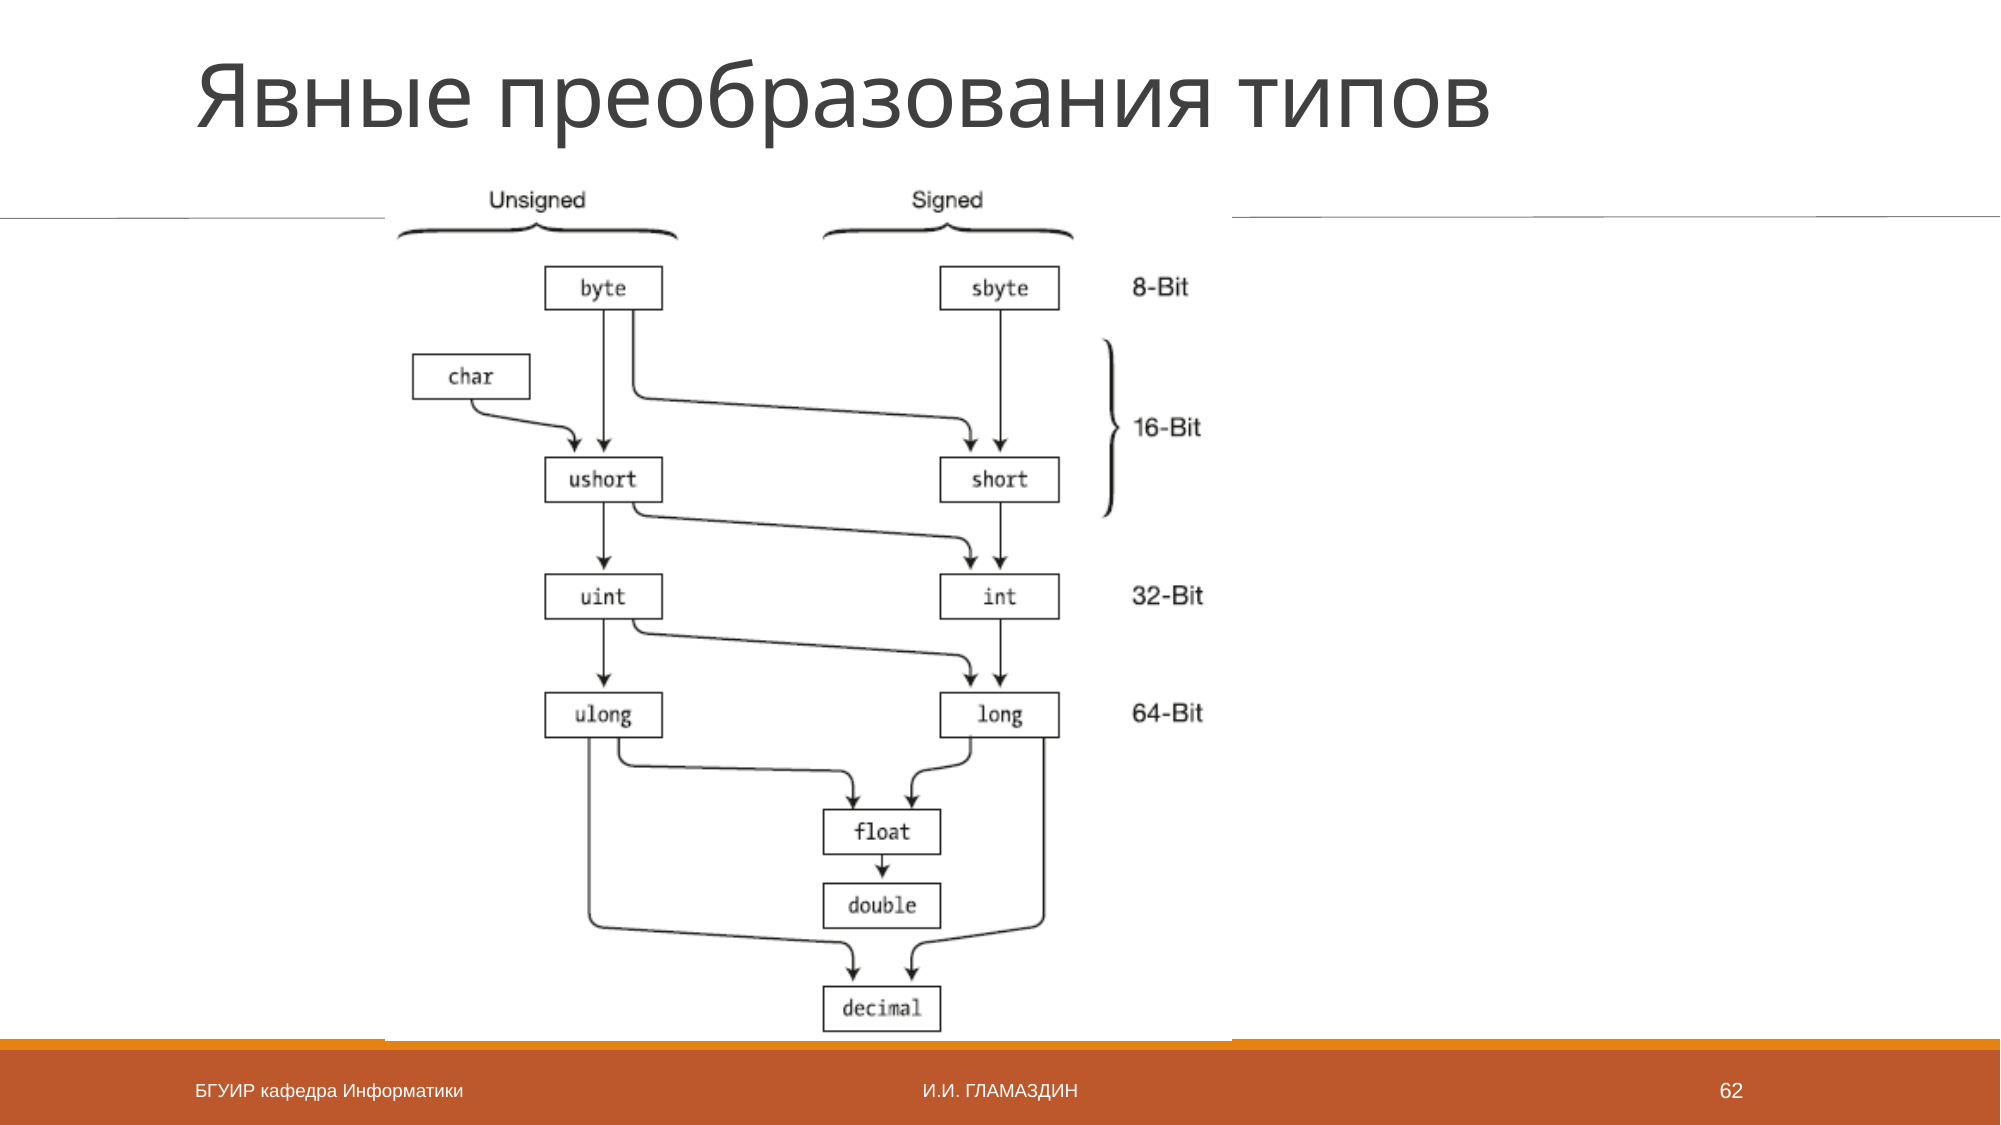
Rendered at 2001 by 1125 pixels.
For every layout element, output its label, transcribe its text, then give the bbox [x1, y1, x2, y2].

picture [384, 170, 1232, 1042]
slide_number 62 [1624, 1059, 1840, 1120]
title Явные преобразования типов [180, 47, 1830, 153]
slide_number БГУИР кафедра Информатики [180, 1059, 586, 1120]
footer И.И. Гламаздин [604, 1059, 1396, 1120]
